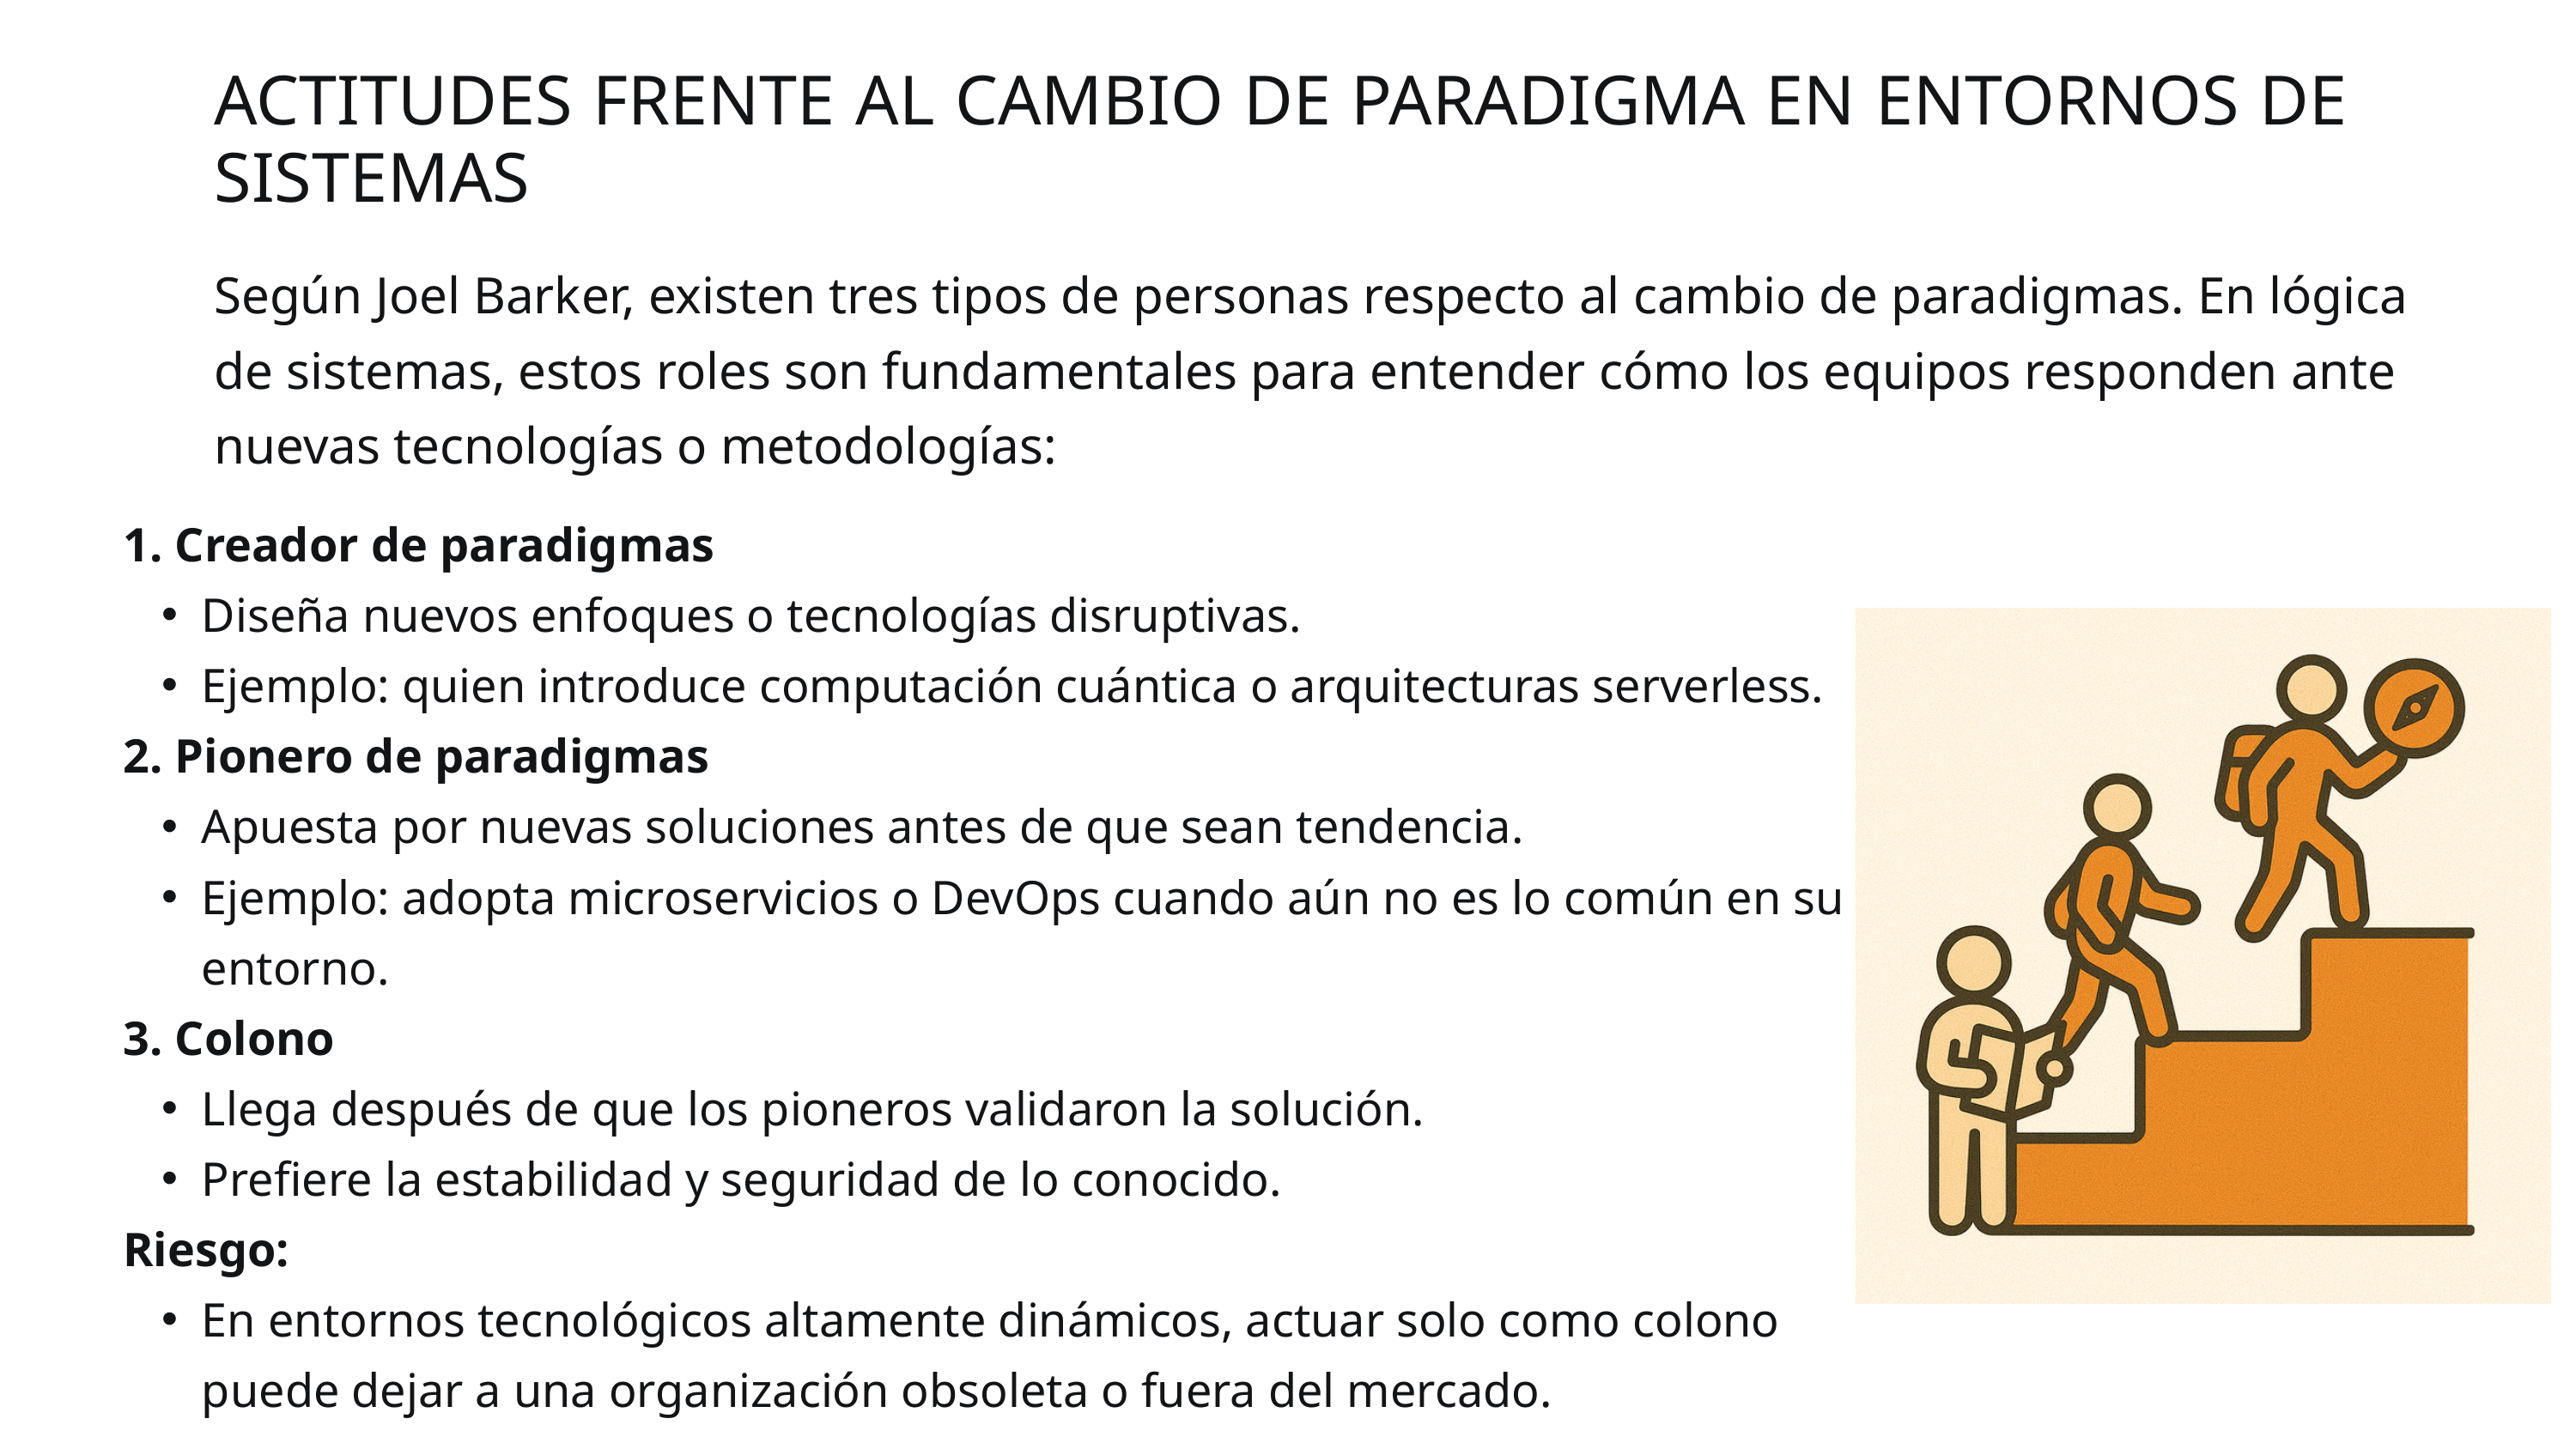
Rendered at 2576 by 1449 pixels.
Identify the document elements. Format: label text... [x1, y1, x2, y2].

text_box [1901, 608, 2552, 1304]
text_box Según Joel Barker, existen tres tipos de personas respecto al cambio de paradigmas. En lógica de sistemas, estos roles son fundamentales para entender cómo los equipos responden ante nuevas tecnologías o metodologías: [214, 248, 2432, 549]
text_box 1. Creador de paradigmas Diseña nuevos enfoques o tecnologías disruptivas. Ejemplo: quien introduce computación cuántica o arquitecturas serverless. 2. Pionero de paradigmas Apuesta por nuevas soluciones antes de que sean tendencia. Ejemplo: adopta microservicios o DevOps cuando aún no es lo común en su entorno. 3. Colono Llega después de que los pioneros validaron la solución. Prefiere la estabilidad y seguridad de lo conocido. Riesgo: En entornos tecnológicos altamente dinámicos, actuar solo como colono puede dejar a una organización obsoleta o fuera del mercado. [123, 500, 1901, 1449]
text_box ACTITUDES FRENTE AL CAMBIO DE PARADIGMA EN ENTORNOS DE SISTEMAS [214, 62, 2348, 216]
